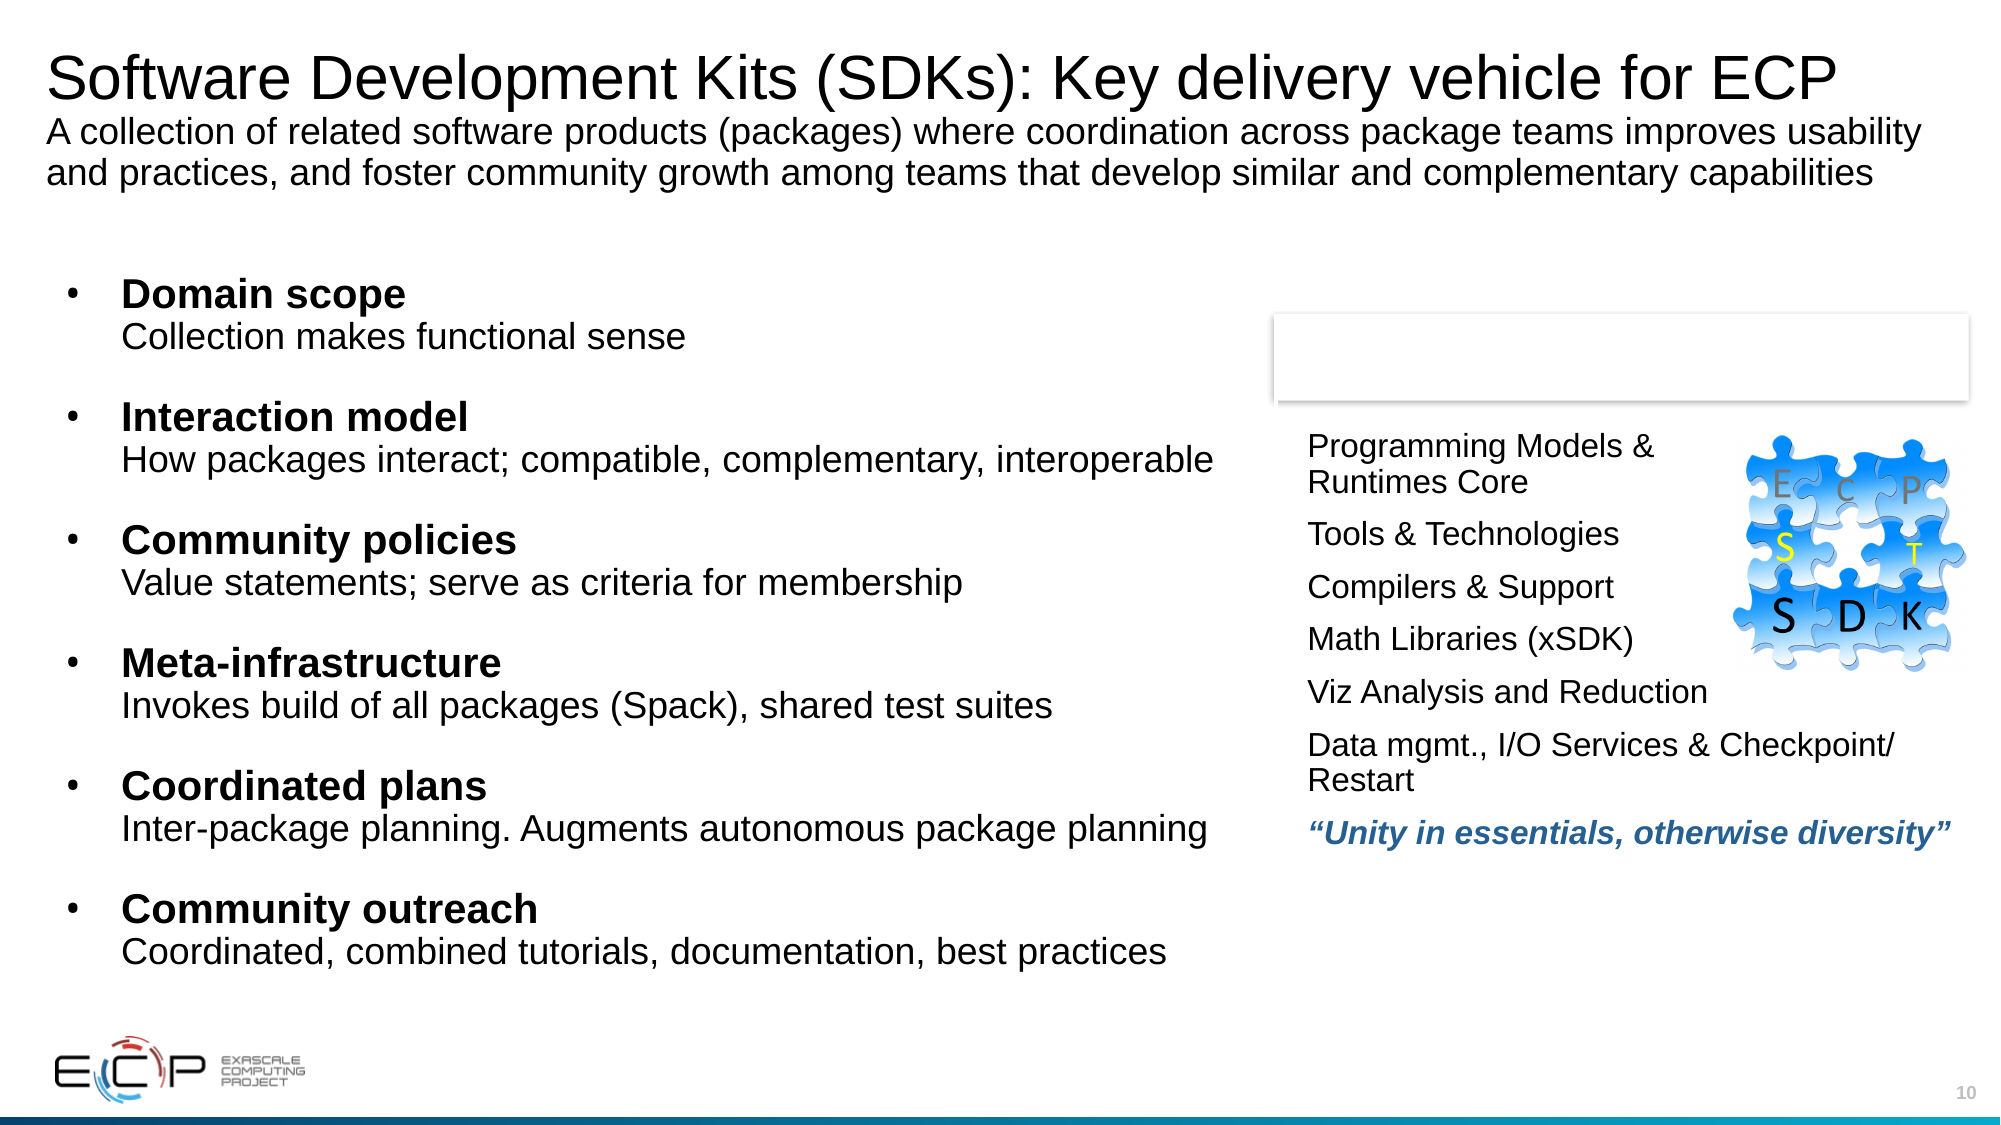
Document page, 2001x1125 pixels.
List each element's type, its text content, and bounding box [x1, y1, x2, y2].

picture [338, 1117, 349, 1125]
picture [1990, 1117, 2000, 1125]
picture [1951, 1117, 1962, 1125]
picture [55, 1036, 305, 1104]
picture [0, 1117, 284, 1125]
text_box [1273, 313, 1980, 865]
picture [299, 1117, 310, 1125]
list Domain scope Collection makes functional sense Interaction model How packages interact; compatible, complementary, interoperable Community policies Value statements; serve as criteria for membership Meta-infrastructure Invokes build of all packages (Spack), shared test suites Coordinated plans Inter-package planning. Augments autonomous package planning Community outreach Coordinated, combined tutorials, documentation, best practices [31, 264, 1385, 1022]
title Software Development Kits (SDKs): Key delivery vehicle for ECP A collection of related software products (packages) where coordination across package teams improves usability and practices, and foster community growth among teams that develop similar and complementary capabilities [31, 37, 1944, 187]
